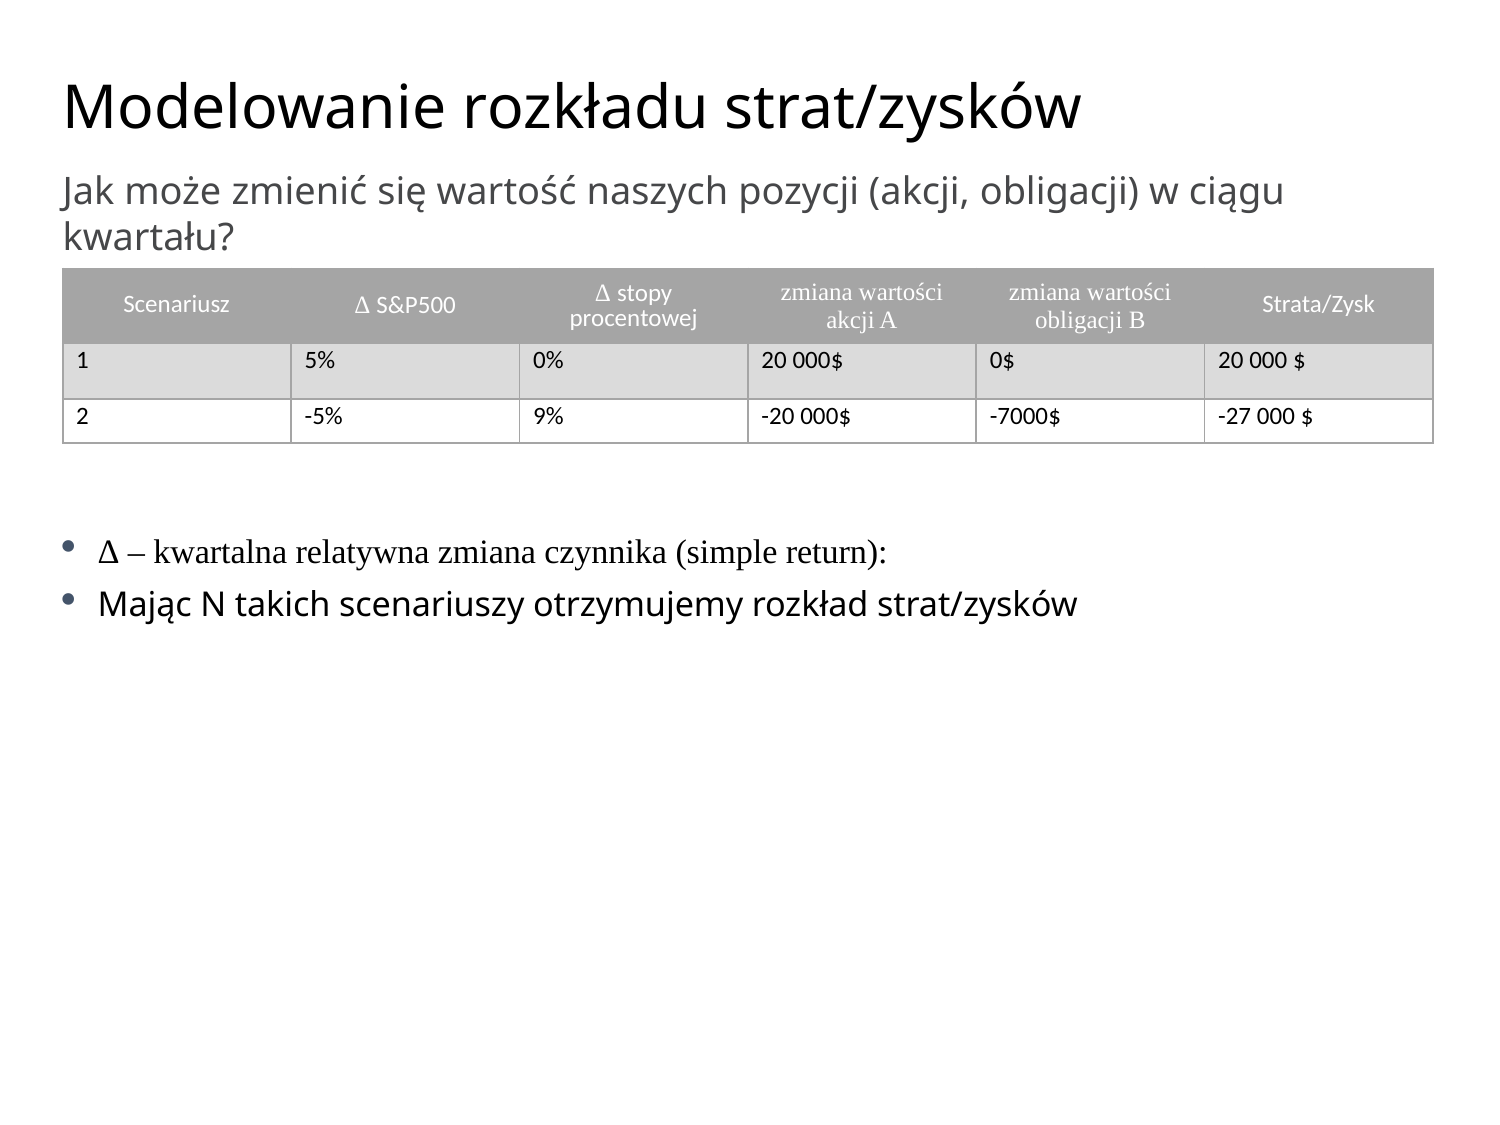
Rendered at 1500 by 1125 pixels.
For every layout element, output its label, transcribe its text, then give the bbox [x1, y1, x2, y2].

text_box Jak może zmienić się wartość naszych pozycji (akcji, obligacji) w ciągu kwartału? [62, 167, 1434, 208]
table_cell 2 [64, 400, 290, 442]
table_header Δ stopy procentowej [520, 269, 747, 343]
table_cell -7000$ [977, 400, 1204, 442]
table_cell 5% [292, 344, 519, 398]
table_header Scenariusz [64, 269, 290, 343]
table_cell 0% [520, 344, 747, 398]
table_cell 20 000$ [749, 344, 975, 398]
title Modelowanie rozkładu strat/zysków [62, 0, 1434, 141]
table_cell -27 000 $ [1205, 400, 1432, 442]
table_header Δ S&P500 [292, 269, 519, 343]
table_cell 1 [64, 344, 290, 398]
table_cell -20 000$ [749, 400, 975, 442]
table_header zmiana wartości akcji A [749, 269, 975, 343]
table_header zmiana wartości obligacji B [977, 269, 1204, 343]
table_header Strata/Zysk [1205, 269, 1432, 343]
table_cell 0$ [977, 344, 1204, 398]
table_cell 20 000 $ [1205, 344, 1432, 398]
table_cell 9% [520, 400, 747, 442]
table_cell -5% [292, 400, 519, 442]
